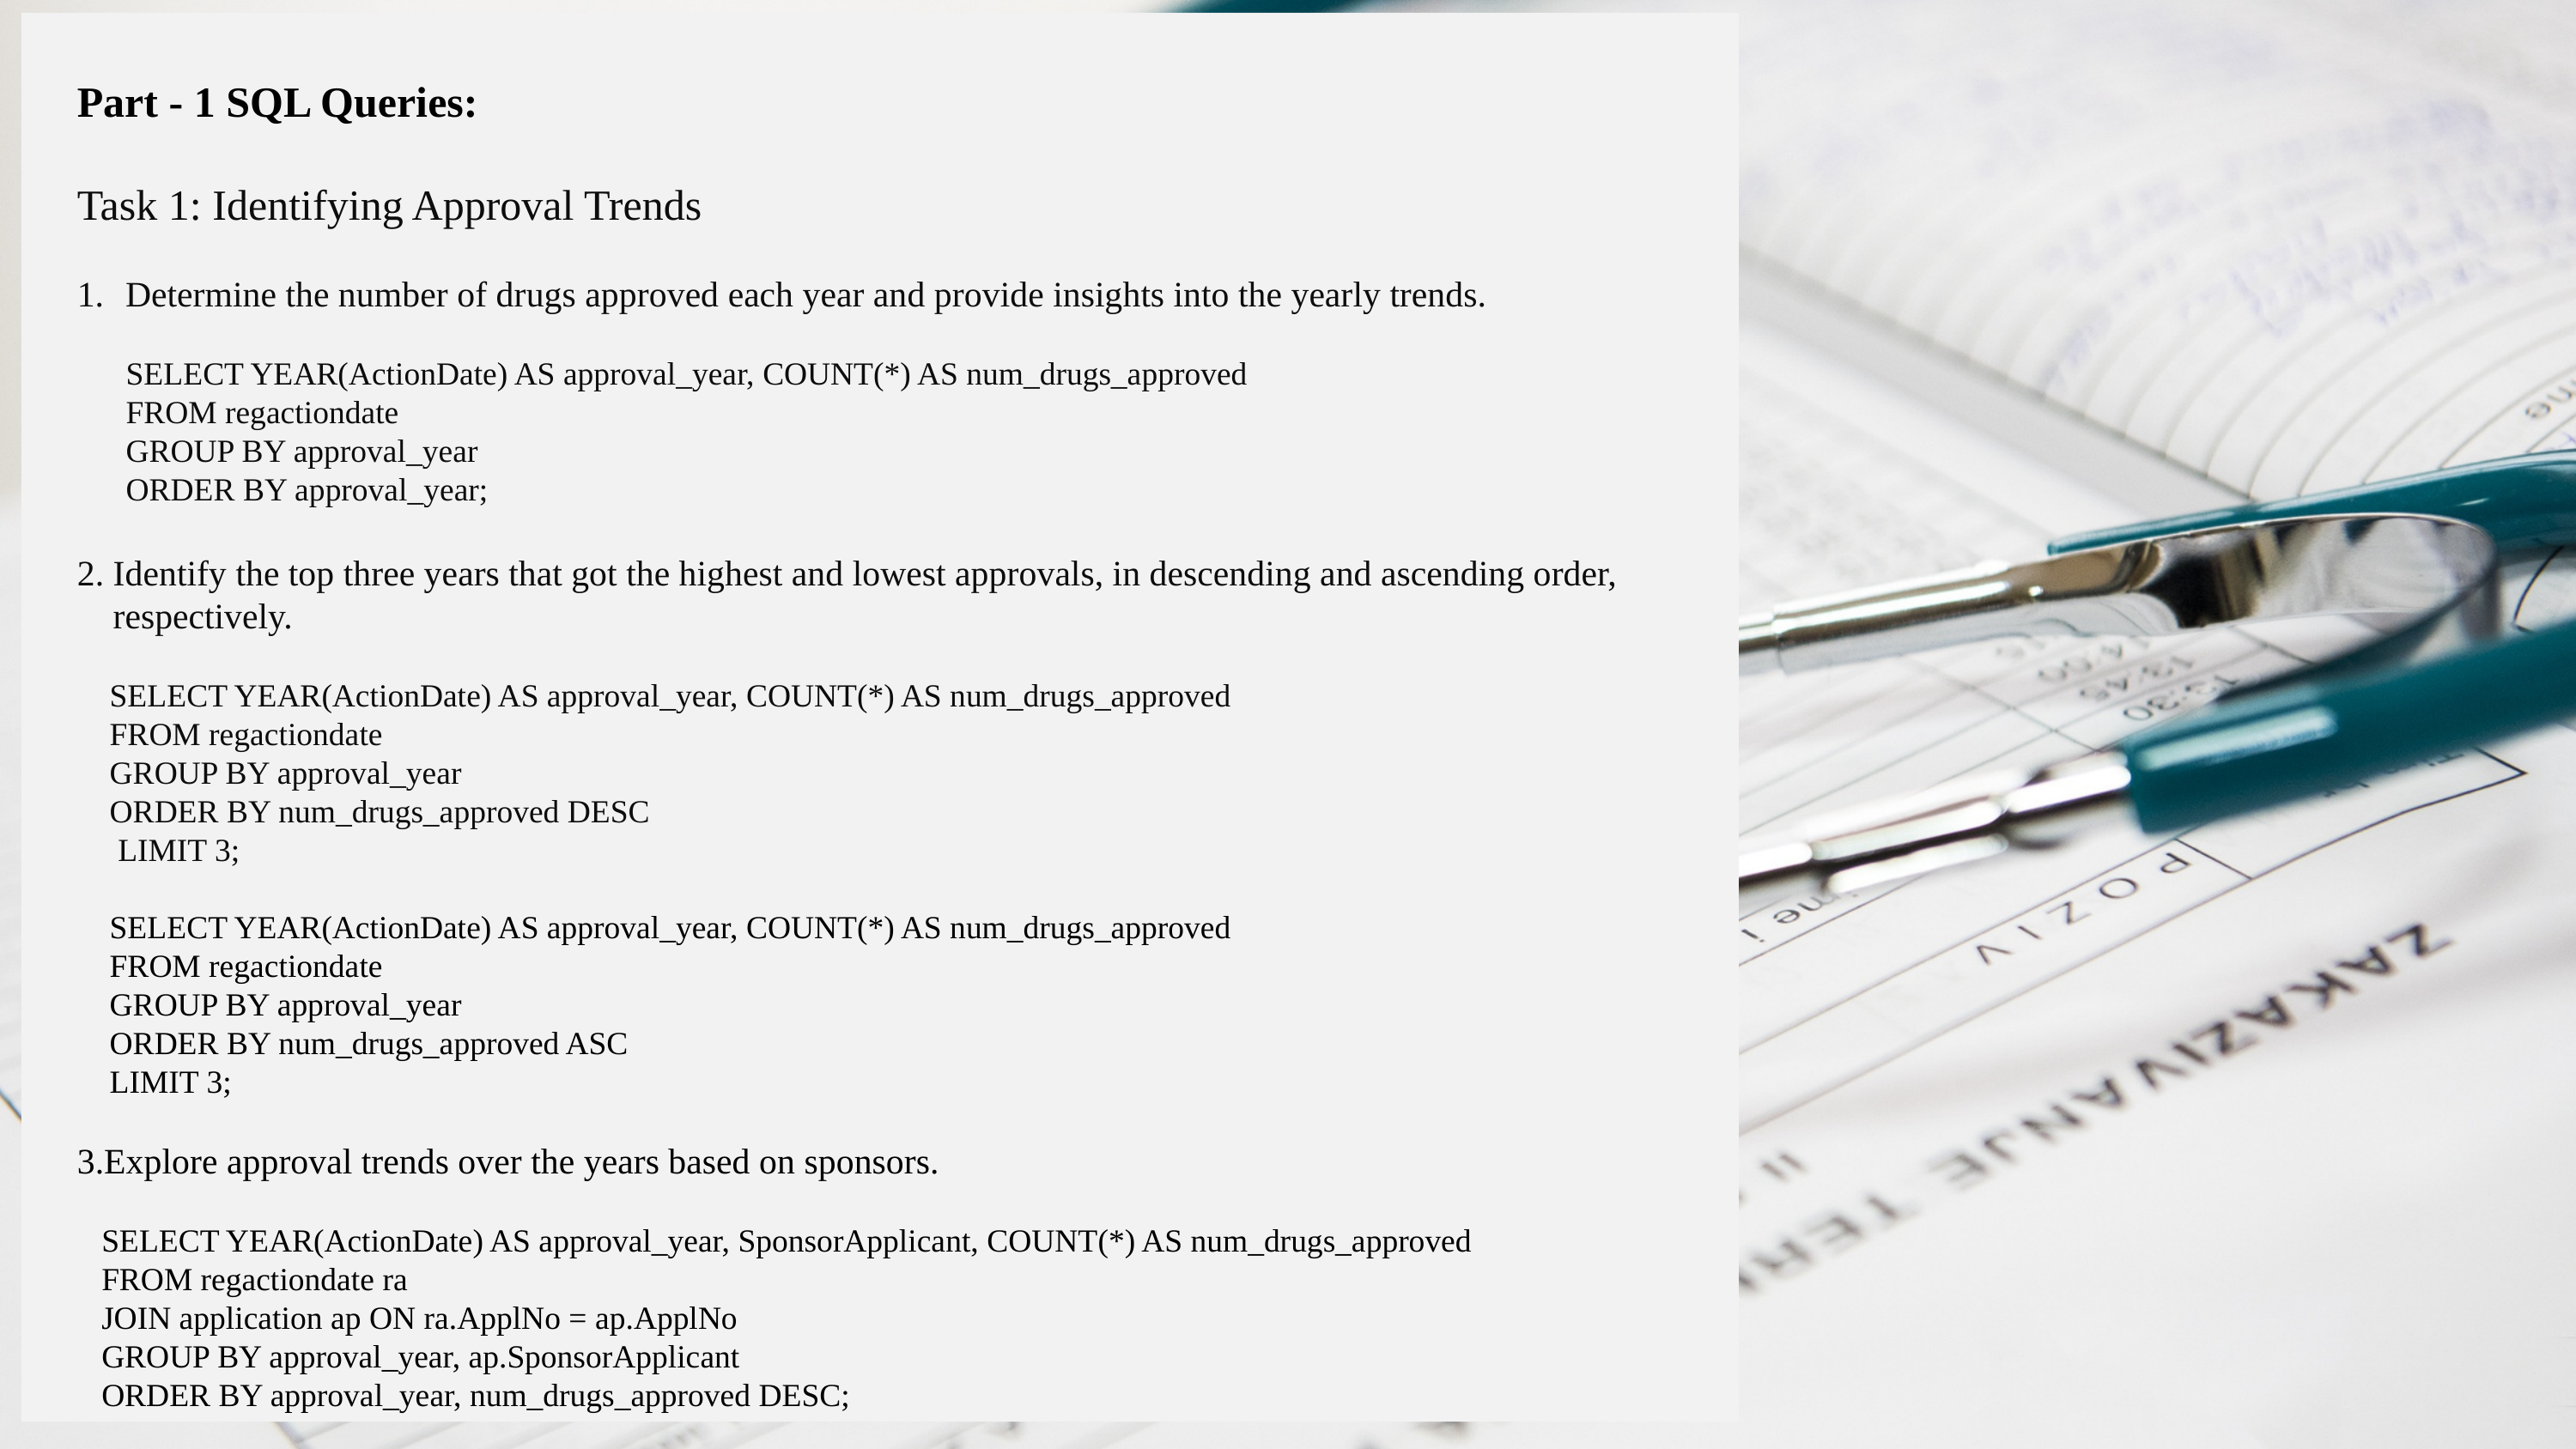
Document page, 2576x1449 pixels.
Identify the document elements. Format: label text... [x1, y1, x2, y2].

text_box Part - 1 SQL Queries: Task 1: Identifying Approval Trends Determine the number of drugs approved each year and provide insights into the yearly trends. SELECT YEAR(ActionDate) AS approval_year, COUNT(*) AS num_drugs_approved FROM regactiondate GROUP BY approval_year ORDER BY approval_year; 2. Identify the top three years that got the highest and lowest approvals, in descending and ascending order, respectively. SELECT YEAR(ActionDate) AS approval_year, COUNT(*) AS num_drugs_approved FROM regactiondate GROUP BY approval_year ORDER BY num_drugs_approved DESC LIMIT 3; SELECT YEAR(ActionDate) AS approval_year, COUNT(*) AS num_drugs_approved FROM regactiondate GROUP BY approval_year ORDER BY num_drugs_approved ASC LIMIT 3; 3.Explore approval trends over the years based on sponsors. SELECT YEAR(ActionDate) AS approval_year, SponsorApplicant, COUNT(*) AS num_drugs_approved FROM regactiondate ra JOIN application ap ON ra.ApplNo = ap.ApplNo GROUP BY approval_year, ap.SponsorApplicant ORDER BY approval_year, num_drugs_approved DESC; [64, 67, 2361, 1420]
text_box [0, 0, 2576, 1449]
text_box [21, 12, 1739, 1422]
